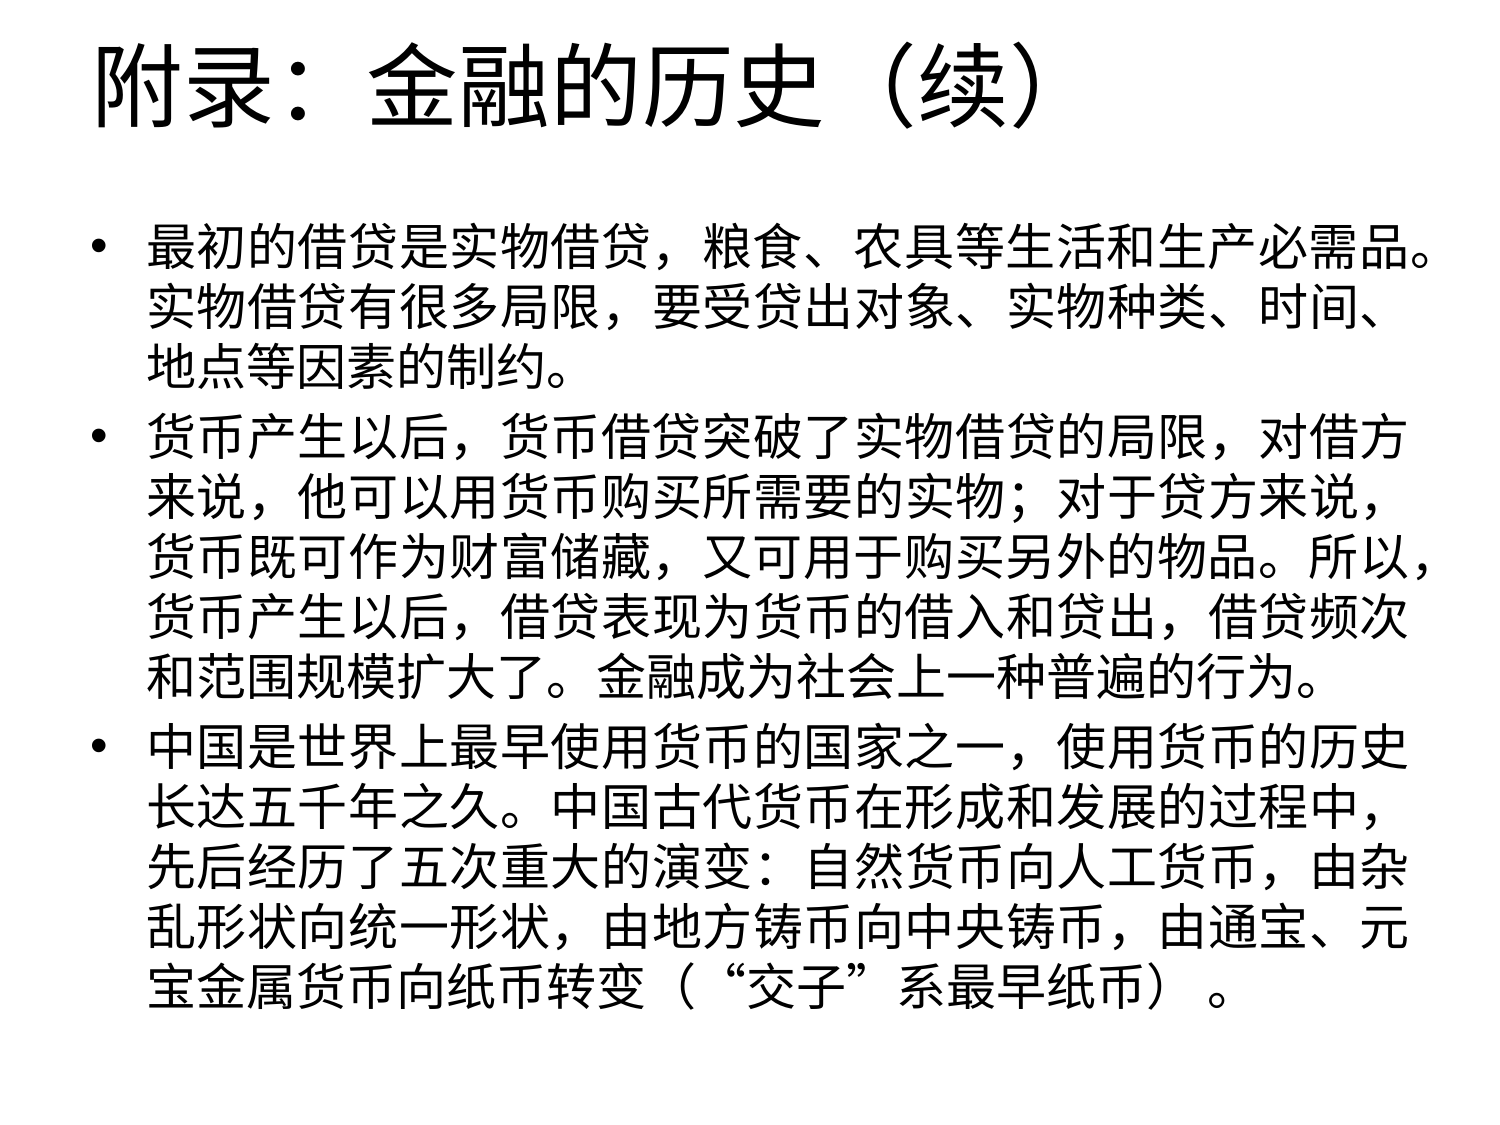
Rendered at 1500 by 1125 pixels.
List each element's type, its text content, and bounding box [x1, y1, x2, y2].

list 最初的借贷是实物借贷，粮食、农具等生活和生产必需品。实物借贷有很多局限，要受贷出对象、实物种类、时间、地点等因素的制约。 货币产生以后，货币借贷突破了实物借贷的局限，对借方来说，他可以用货币购买所需要的实物；对于贷方来说，货币既可作为财富储藏，又可用于购买另外的物品。所以，货币产生以后，借贷表现为货币的借入和贷出，借贷频次和范围规模扩大了。金融成为社会上一种普遍的行为。 中国是世界上最早使用货币的国家之一，使用货币的历史长达五千年之久。中国古代货币在形成和发展的过程中，先后经历了五次重大的演变：自然货币向人工货币，由杂乱形状向统一形状，由地方铸币向中央铸币，由通宝、元宝金属货币向纸币转变（“交子”系最早纸币） 。 [75, 208, 1425, 1035]
title 附录：金融的历史（续） [75, 45, 1425, 208]
